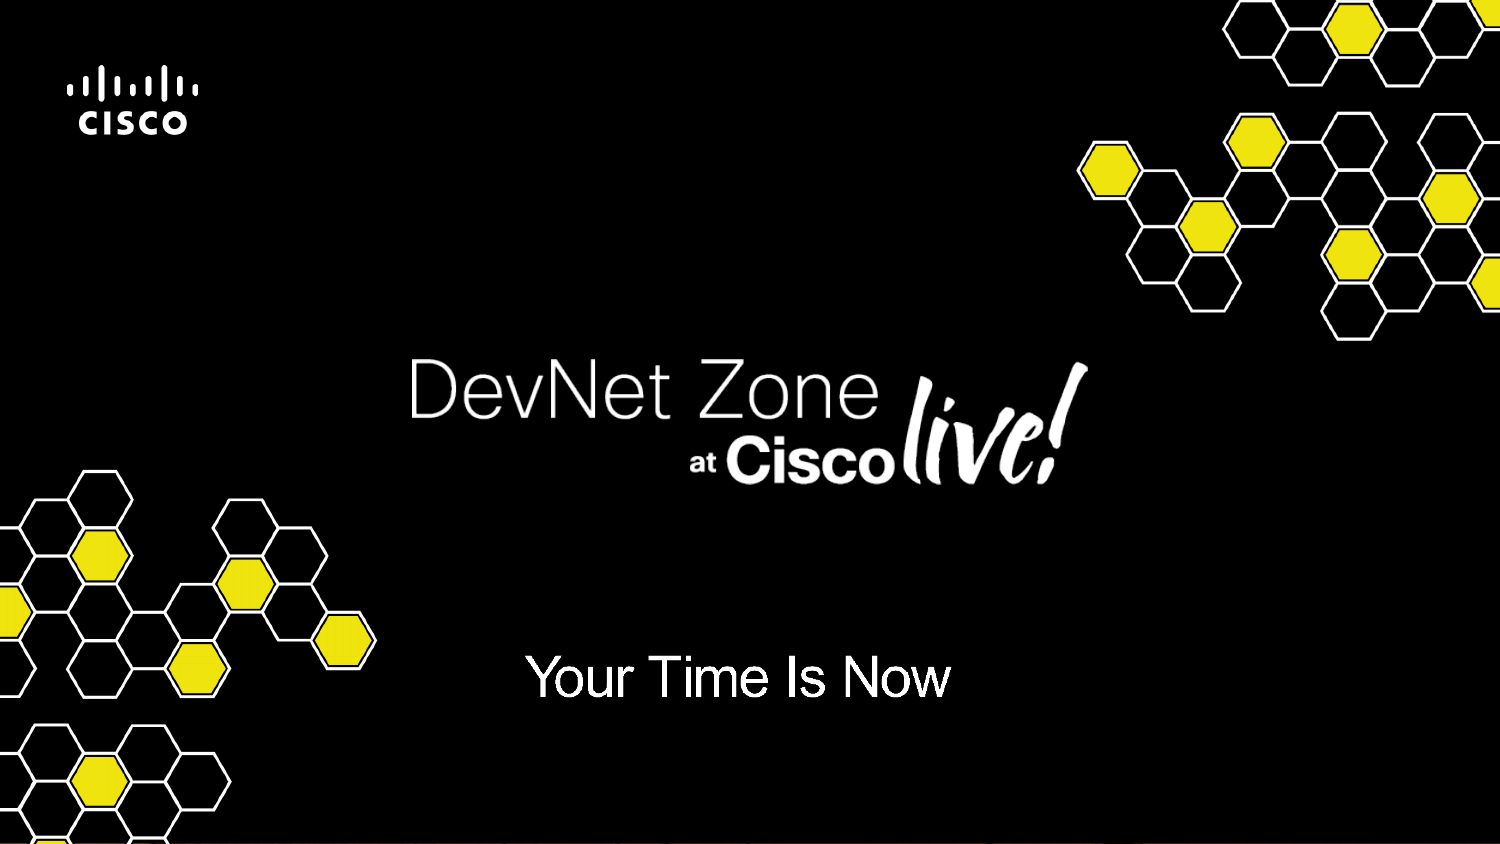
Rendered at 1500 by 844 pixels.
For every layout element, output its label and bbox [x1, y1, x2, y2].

picture [412, 0, 1500, 485]
picture [517, 645, 958, 704]
picture [67, 65, 198, 135]
picture [0, 442, 390, 844]
